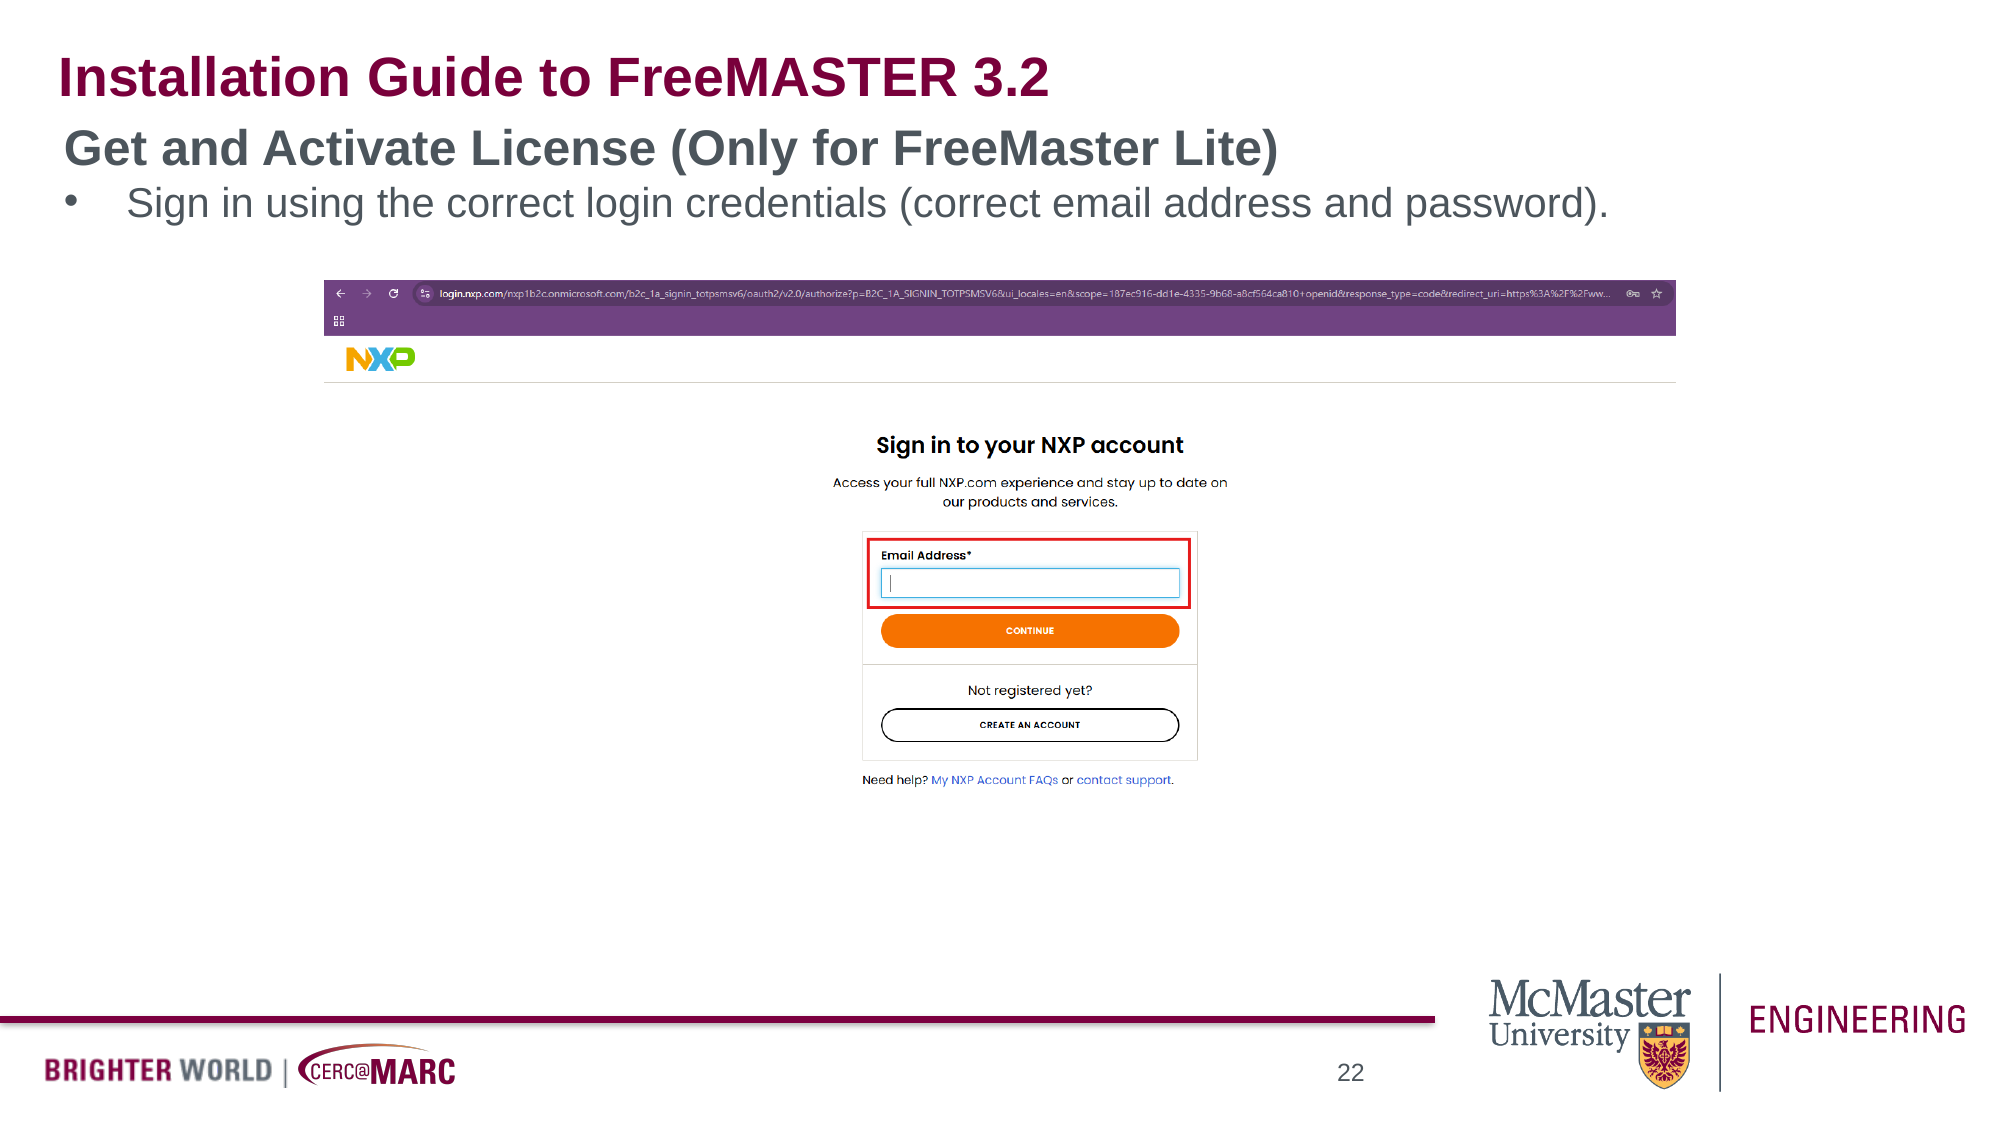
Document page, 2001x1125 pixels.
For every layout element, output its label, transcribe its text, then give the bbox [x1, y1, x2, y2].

picture [323, 280, 1676, 853]
title Installation Guide to FreeMASTER 3.2 [43, 0, 1965, 106]
picture [43, 1031, 465, 1097]
text_box Get and Activate License (Only for FreeMaster Lite) Sign in using the correct login credentials (correct email address and password). [43, 105, 1935, 286]
slide_number 22 [1260, 1041, 1365, 1101]
picture [1488, 973, 1965, 1092]
